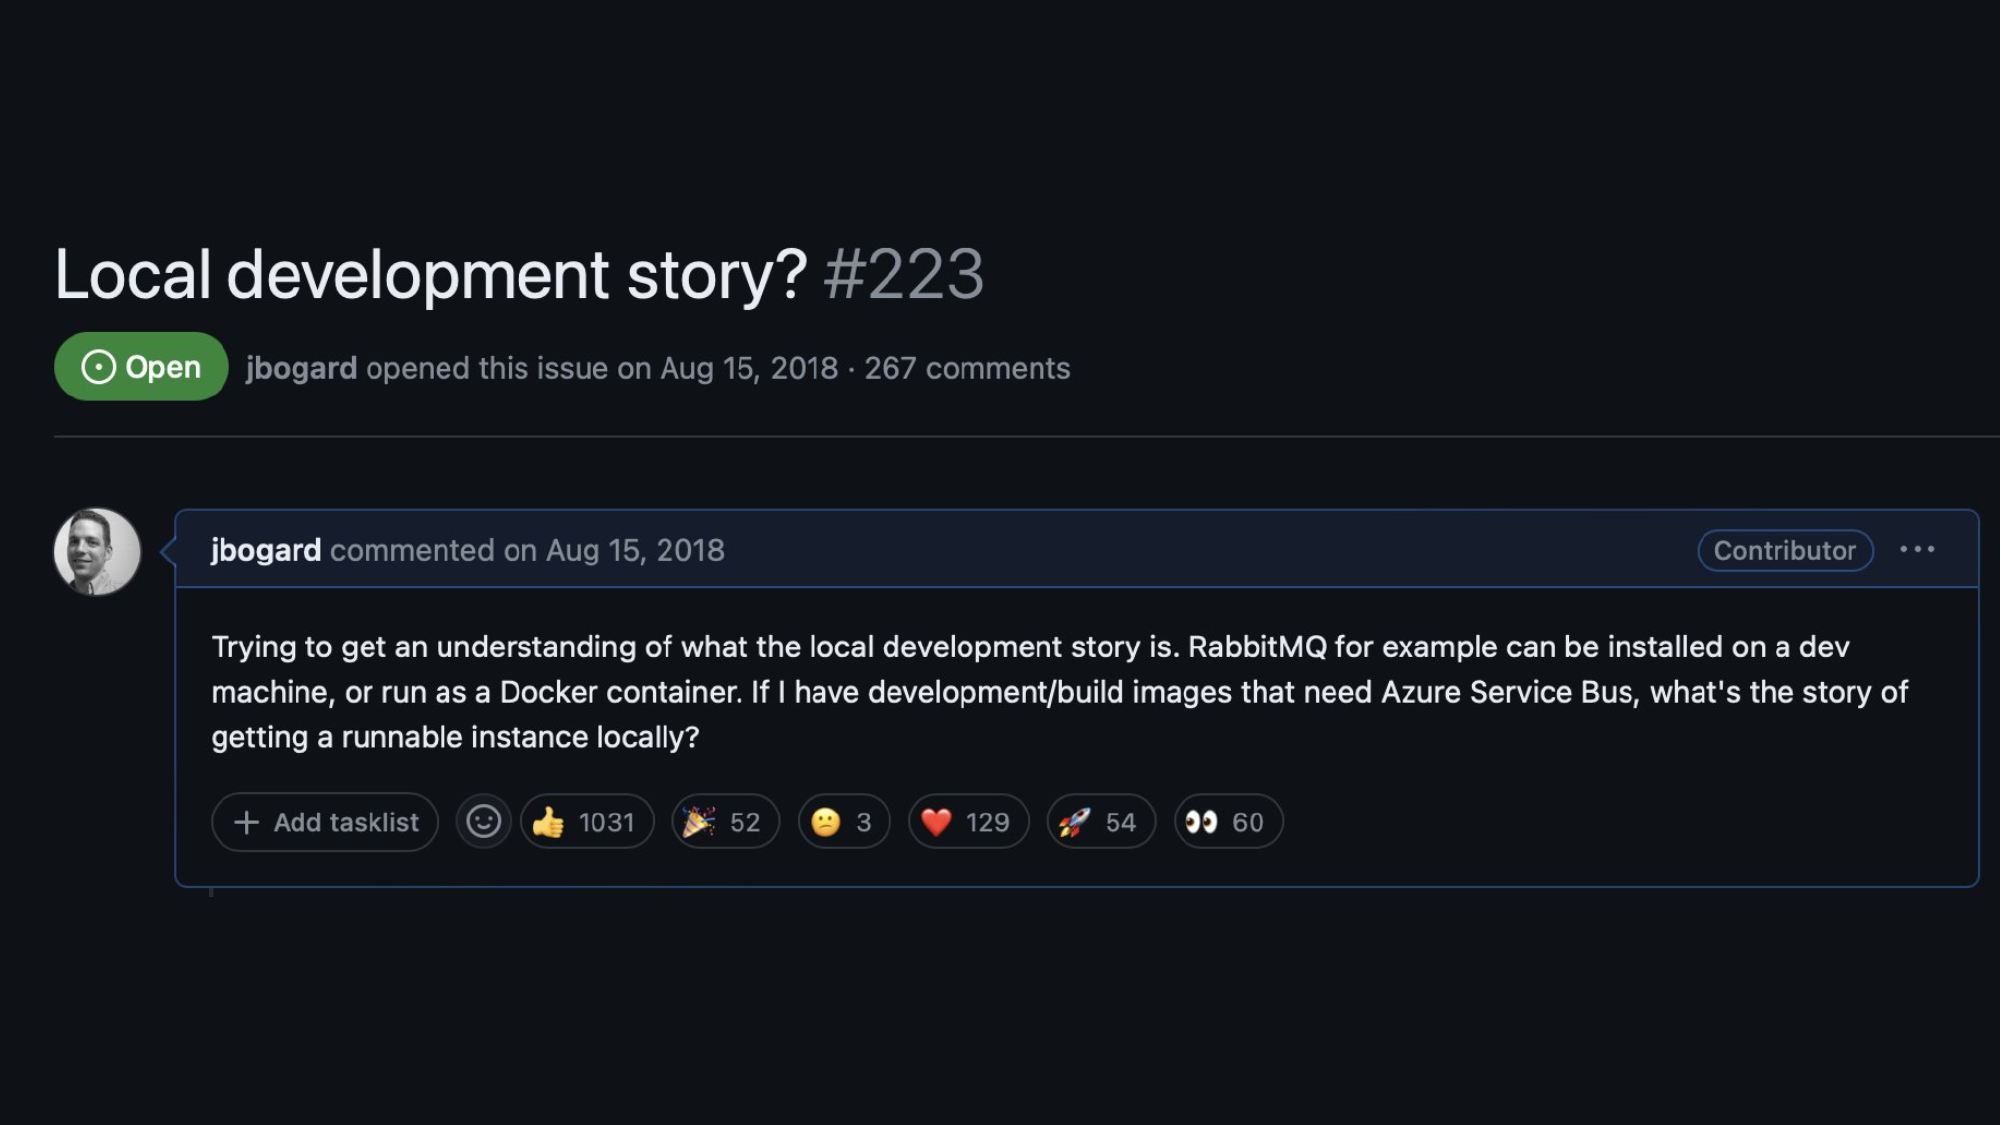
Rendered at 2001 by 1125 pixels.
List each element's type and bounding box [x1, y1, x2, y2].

picture [0, 227, 2000, 897]
